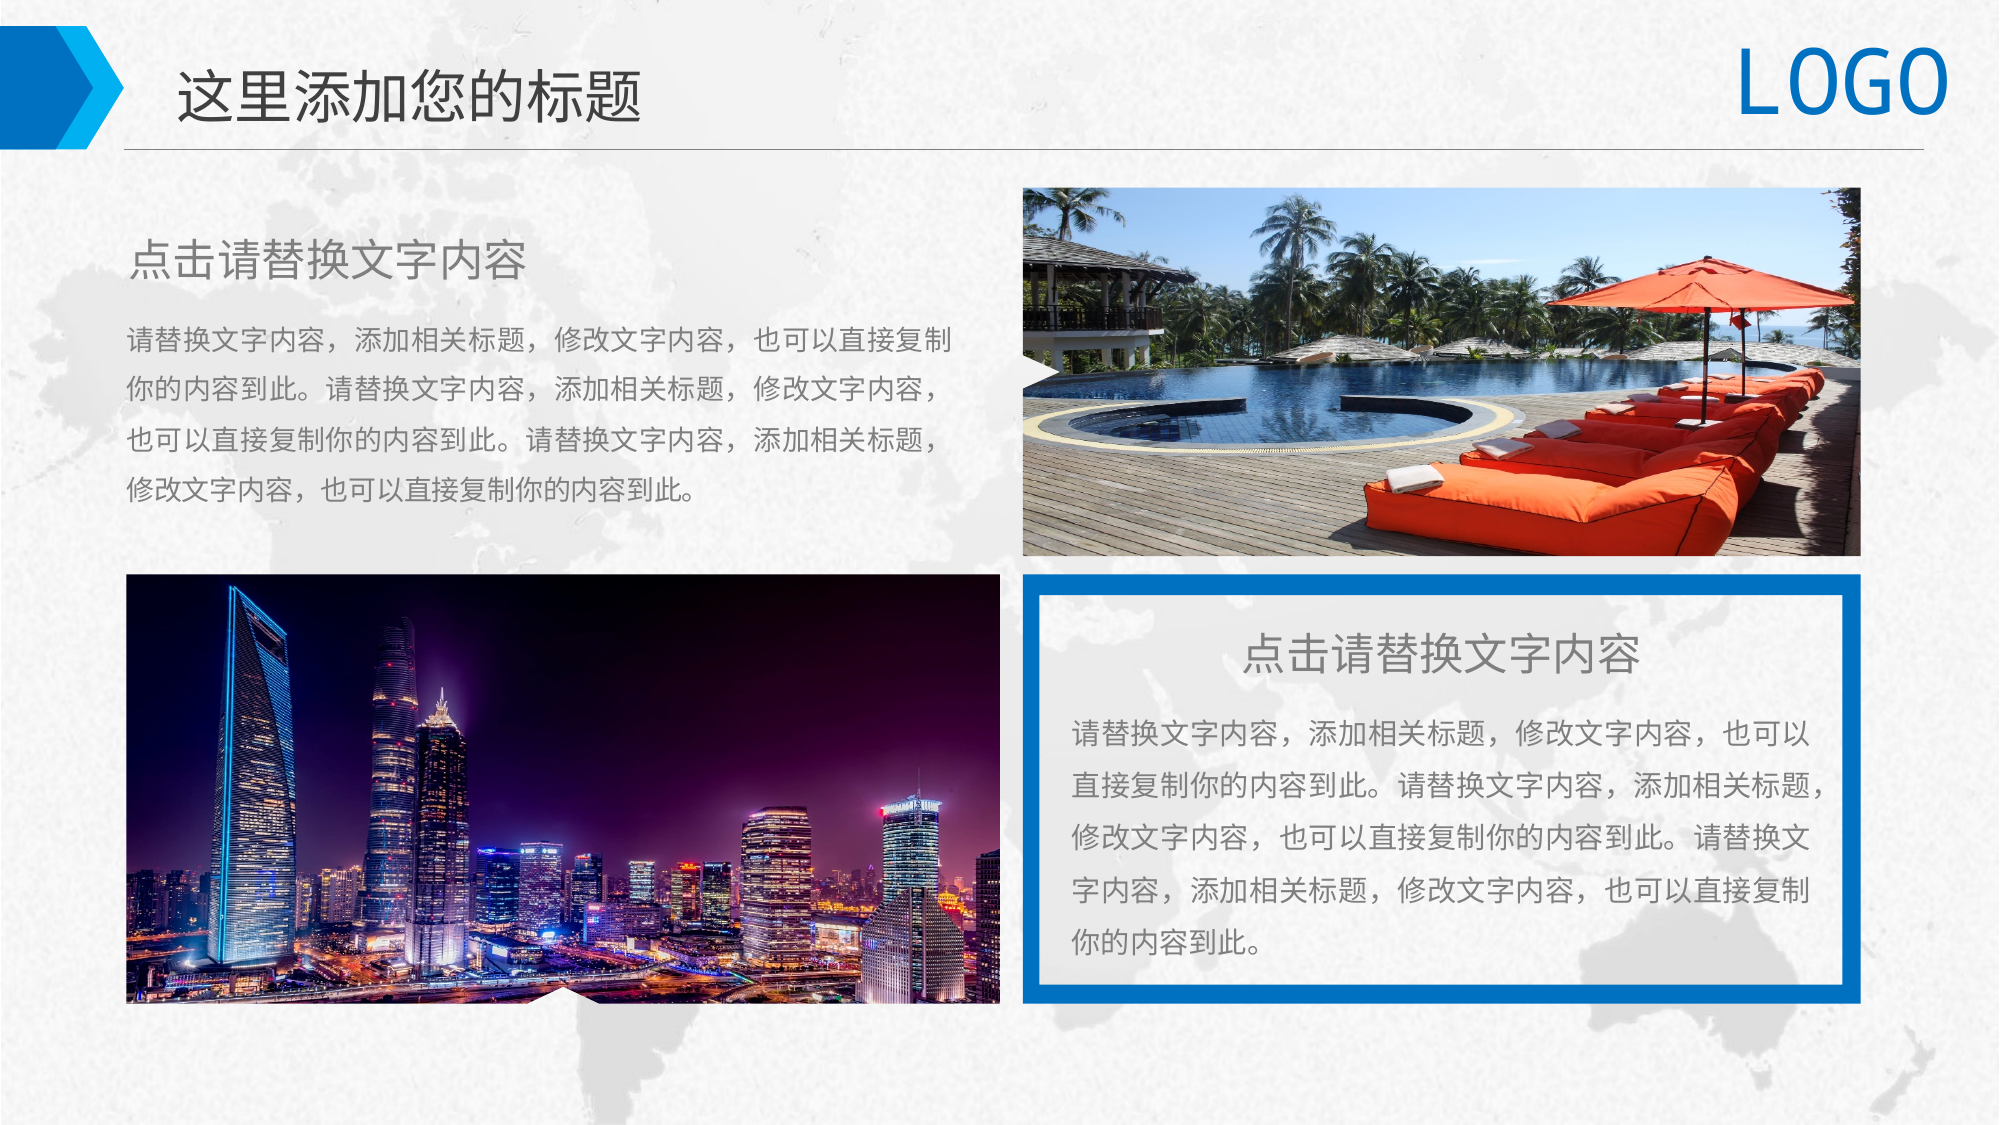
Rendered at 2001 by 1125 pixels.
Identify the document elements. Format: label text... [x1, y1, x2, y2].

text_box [1022, 574, 1861, 1004]
text_box [124, 572, 1003, 1006]
picture [1, 0, 1999, 1125]
text_box [1020, 185, 1863, 559]
text_box 这里添加您的标题 [161, 52, 969, 138]
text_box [126, 231, 953, 508]
